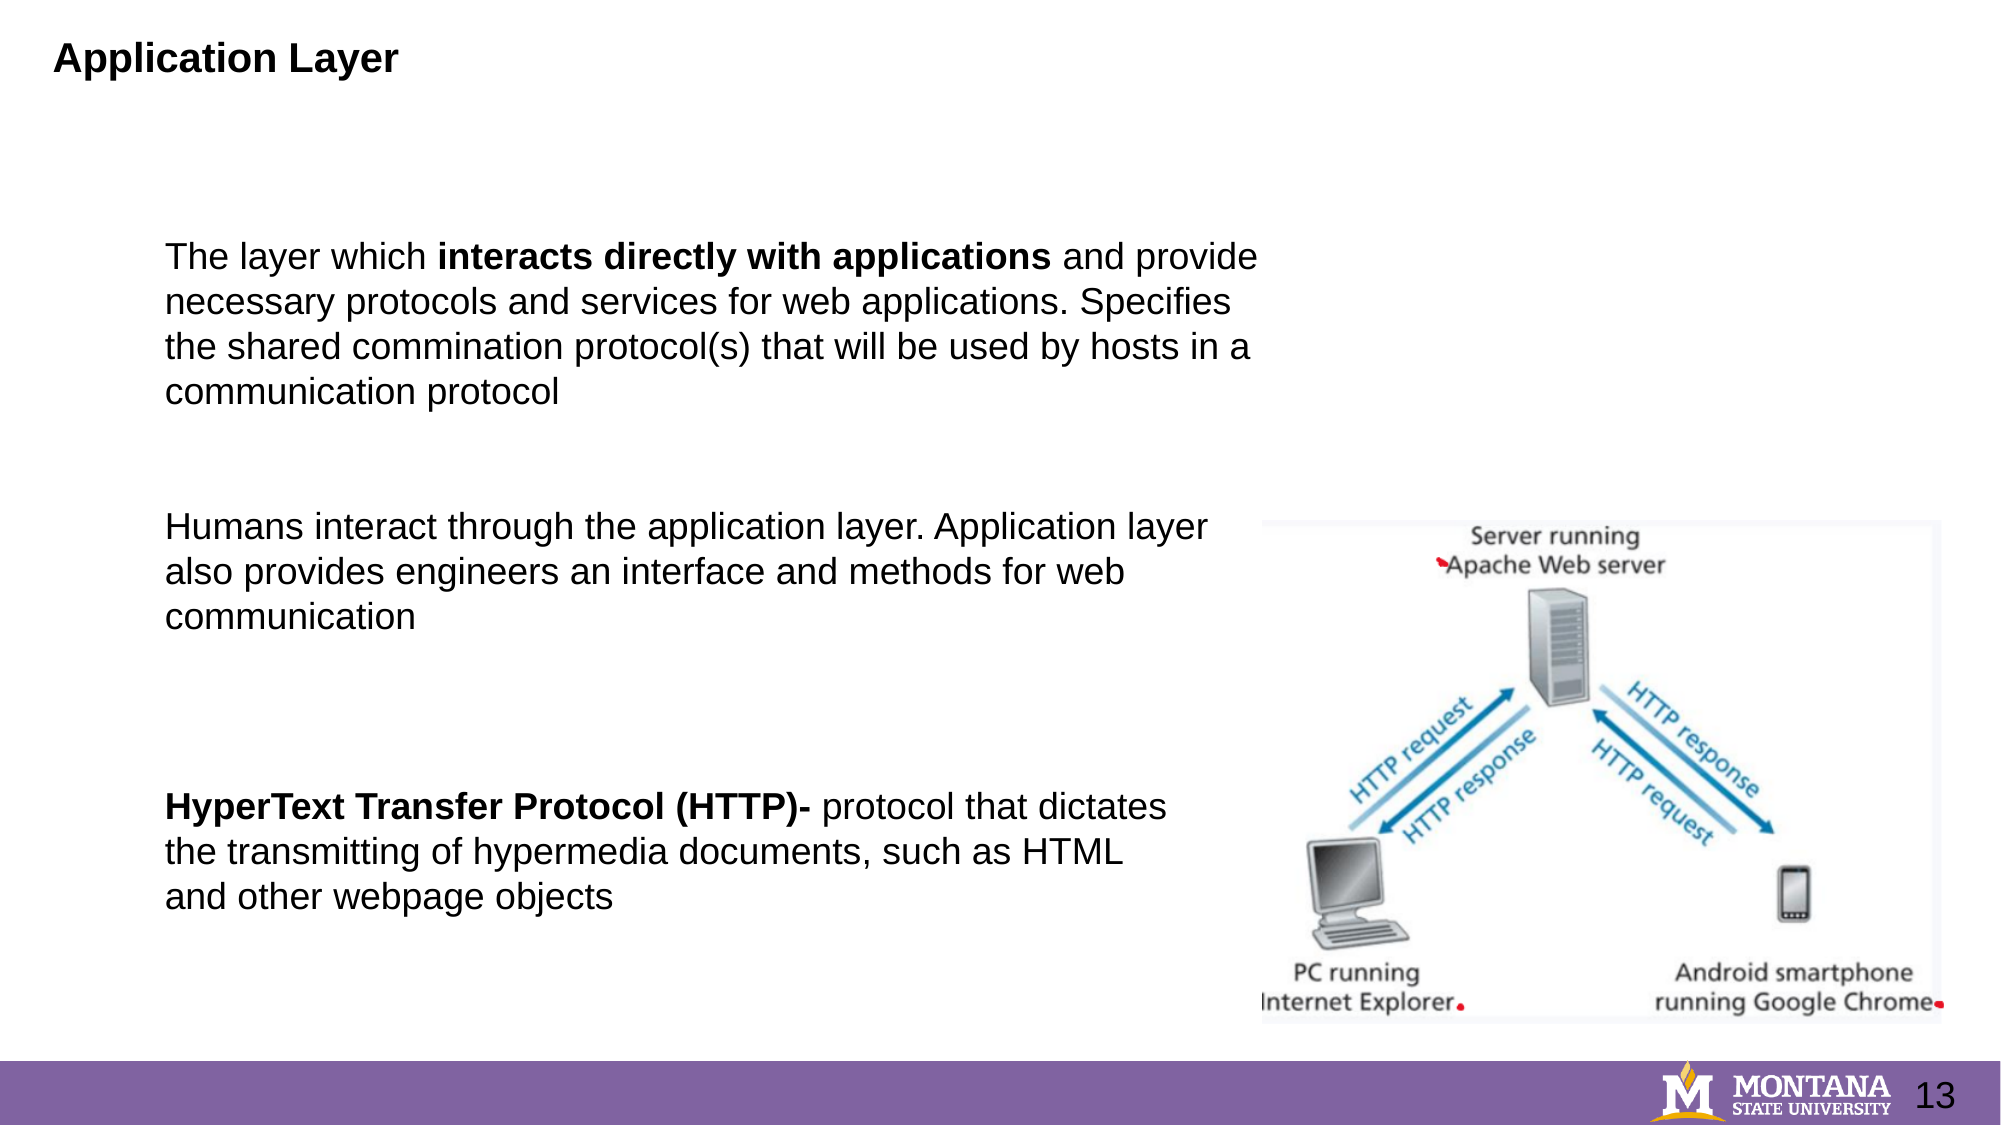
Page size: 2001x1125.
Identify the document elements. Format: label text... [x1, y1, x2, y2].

text_box HyperText Transfer Protocol (HTTP)- protocol that dictates the transmitting of hypermedia documents, such as HTML and other webpage objects [149, 774, 1191, 925]
slide_number 13 [1887, 1072, 1994, 1125]
picture [1650, 1060, 1891, 1122]
picture [1262, 519, 1951, 1031]
title Application Layer [16, 16, 940, 220]
text_box The layer which interacts directly with applications and provide necessary protocols and services for web applications. Specifies the shared commination protocol(s) that will be used by hosts in a communication protocol Humans interact through the application layer. Application layer also provides engineers an interface and methods for web communication [150, 224, 1300, 645]
